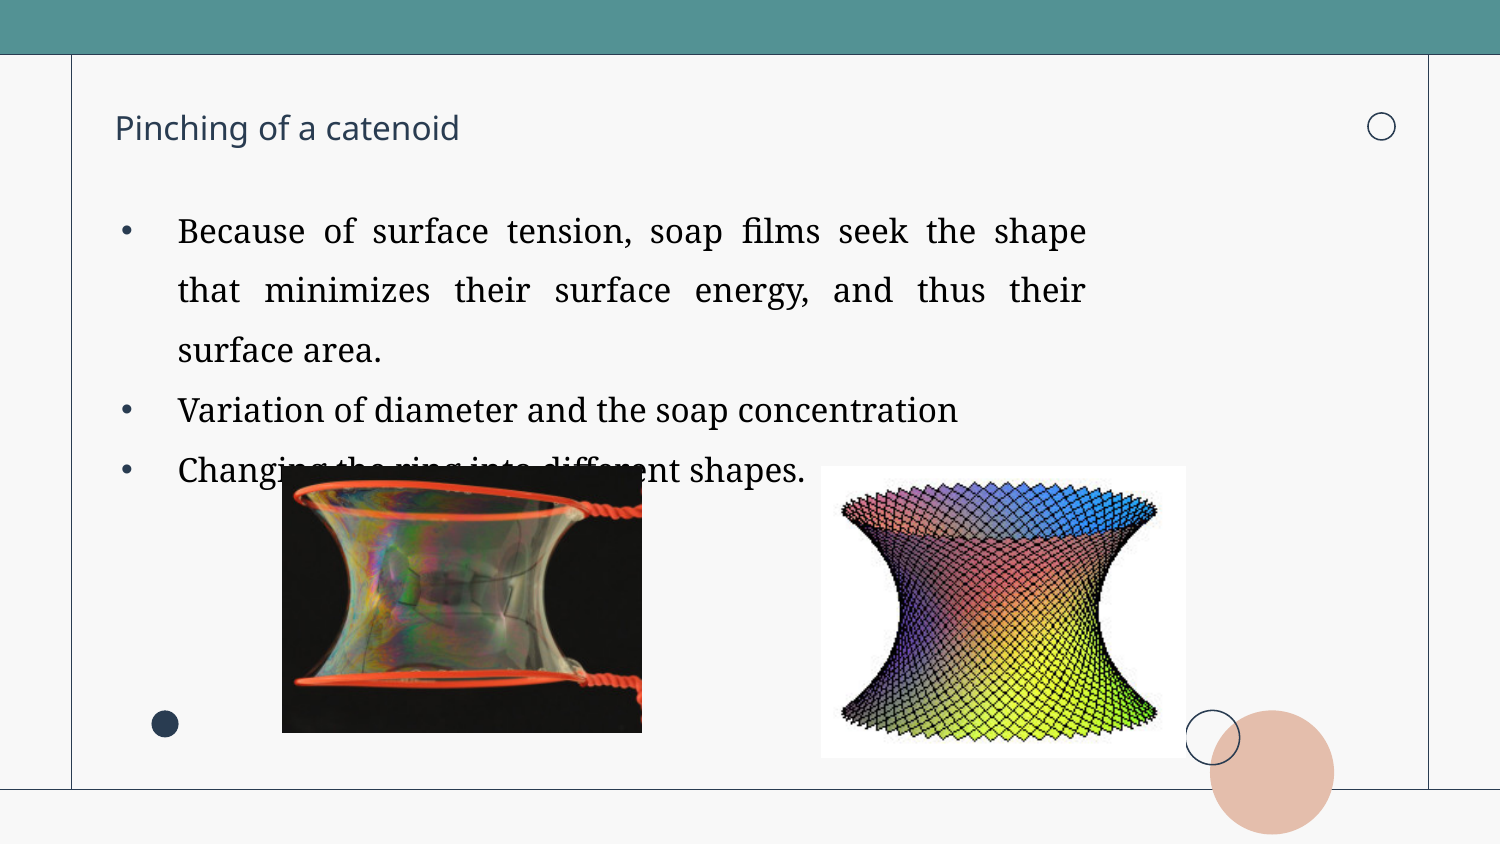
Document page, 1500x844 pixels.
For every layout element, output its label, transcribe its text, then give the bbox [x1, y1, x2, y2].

text_box Because of surface tension, soap ﬁlms seek the shape that minimizes their surface energy, and thus their surface area. Variation of diameter and the soap concentration Changing the ring into different shapes. [106, 174, 1103, 248]
text_box [151, 710, 179, 738]
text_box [1185, 710, 1335, 835]
picture [821, 465, 1186, 758]
picture [282, 465, 643, 734]
text_box [1367, 112, 1396, 140]
subtitle Pinching of a catenoid [76, 86, 1335, 160]
